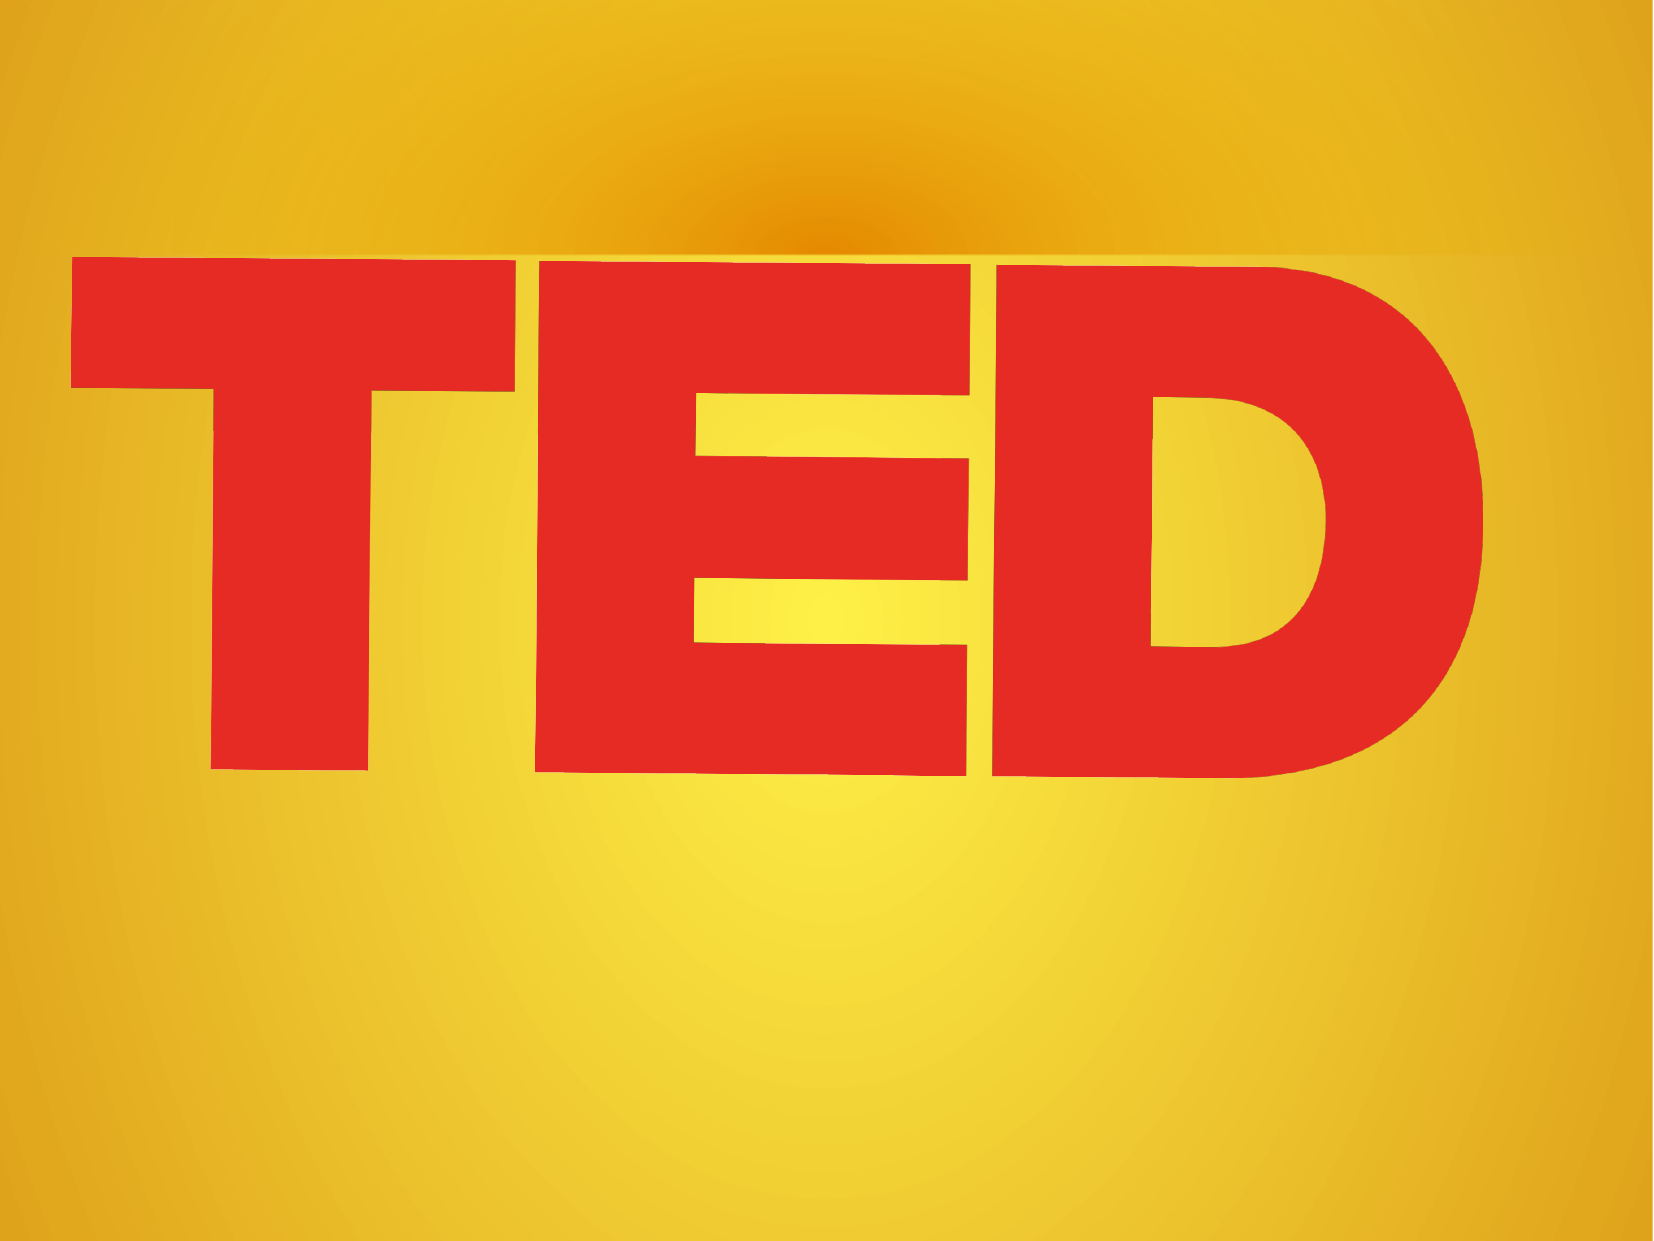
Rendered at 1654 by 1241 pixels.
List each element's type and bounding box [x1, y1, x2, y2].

picture [0, 0, 1653, 1241]
text_box [74, 903, 1563, 1111]
